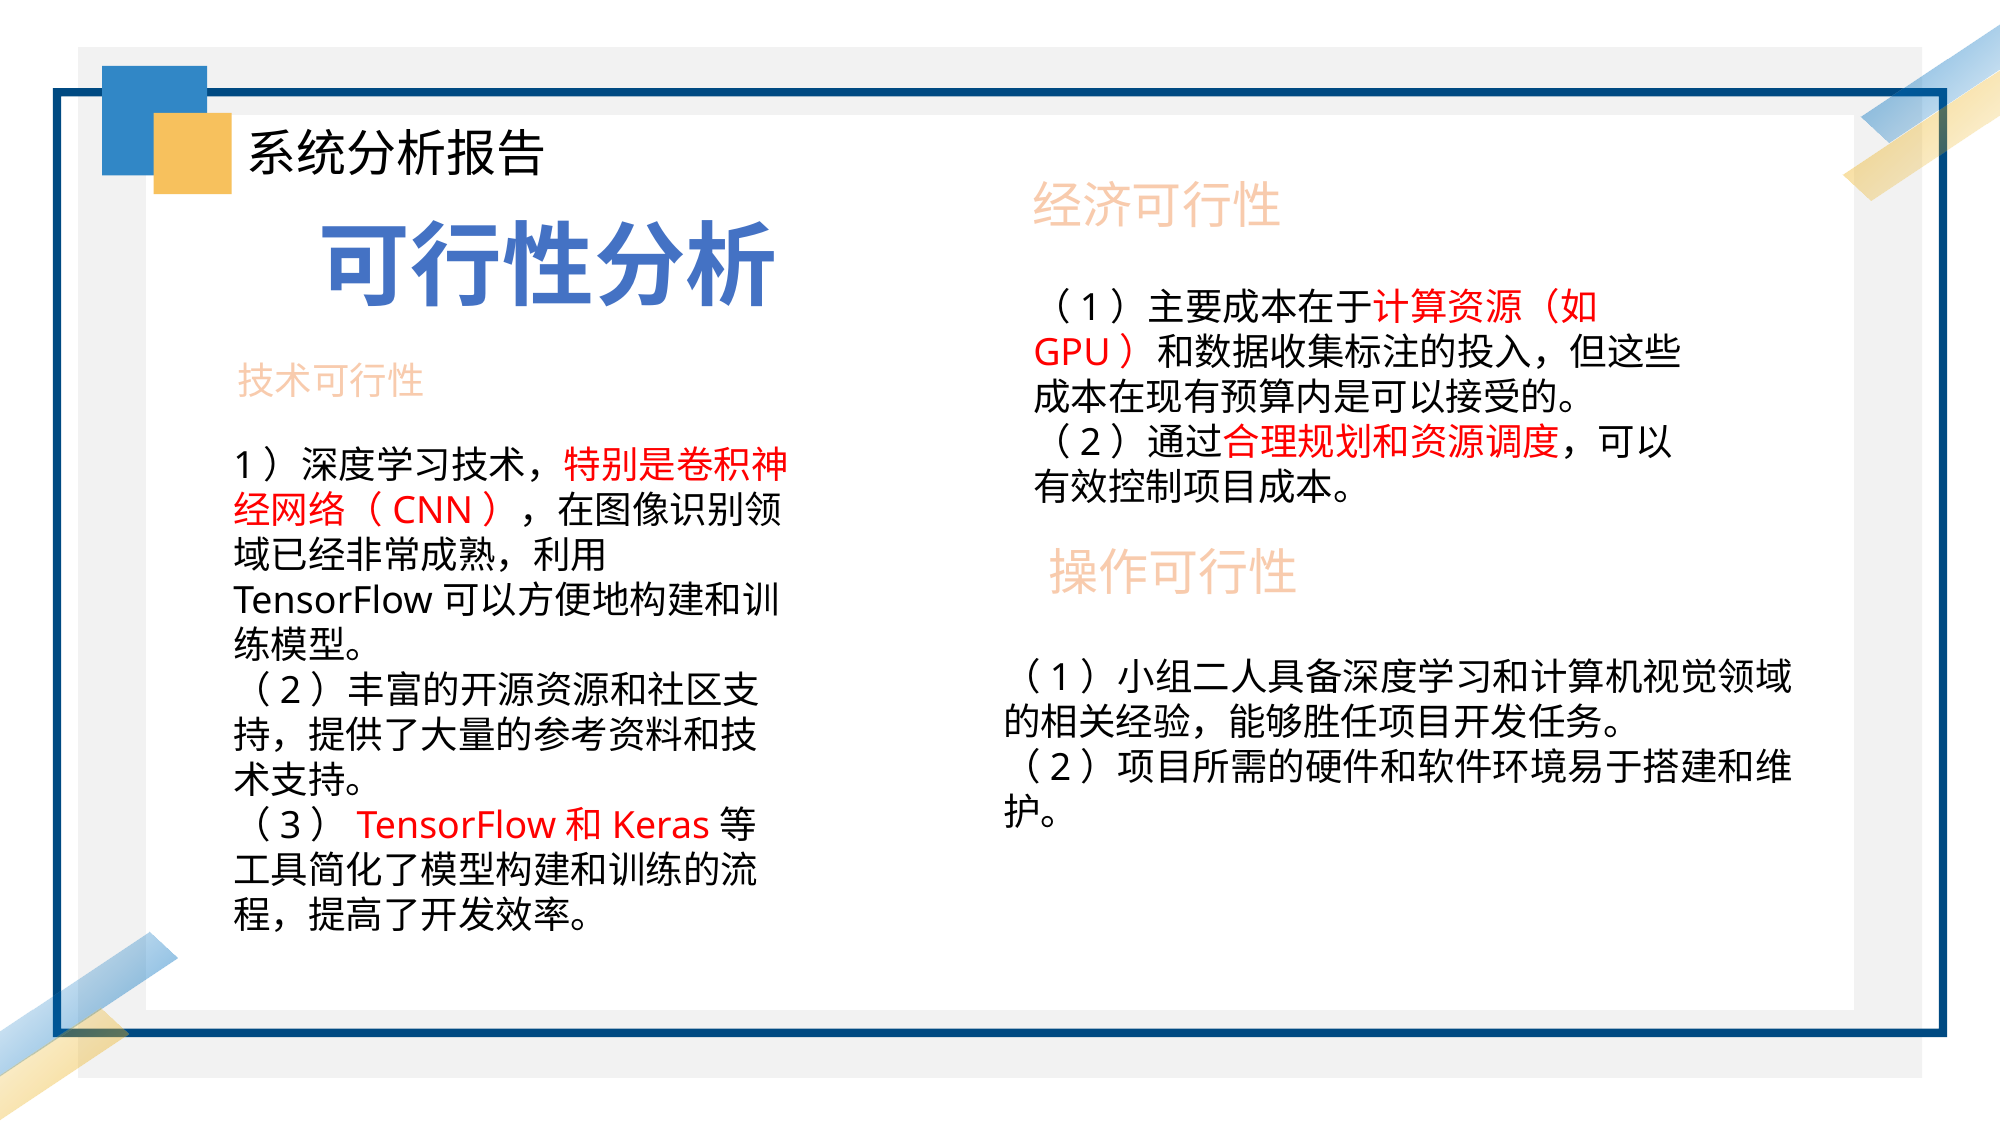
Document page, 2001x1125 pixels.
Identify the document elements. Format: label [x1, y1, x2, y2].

text_box [0, 0, 2000, 1125]
